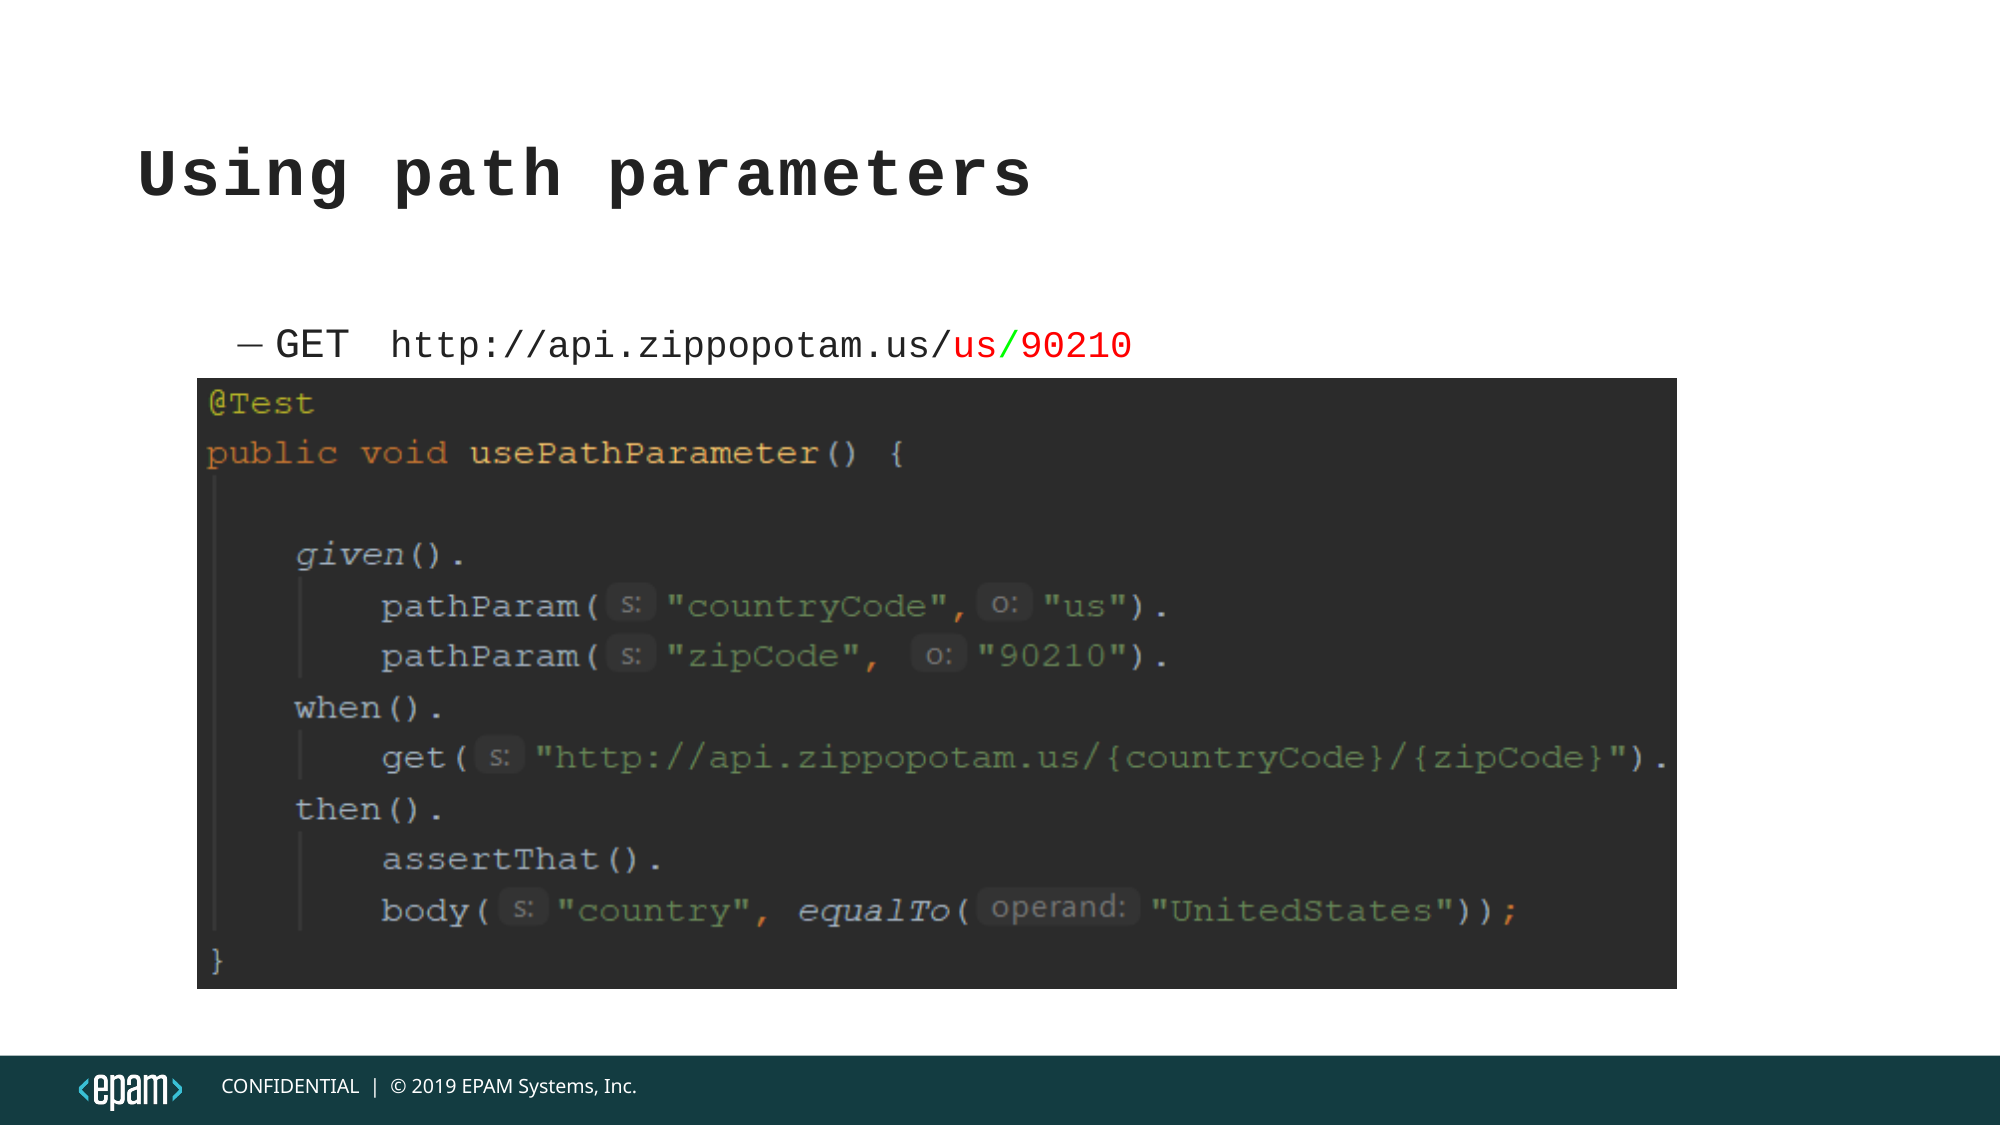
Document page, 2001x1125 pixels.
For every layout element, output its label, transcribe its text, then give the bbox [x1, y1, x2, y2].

picture [197, 378, 1677, 989]
title Using path parameters [137, 59, 1938, 278]
list GET http://api.zippopotam.us/us/90210 [137, 299, 1980, 1014]
